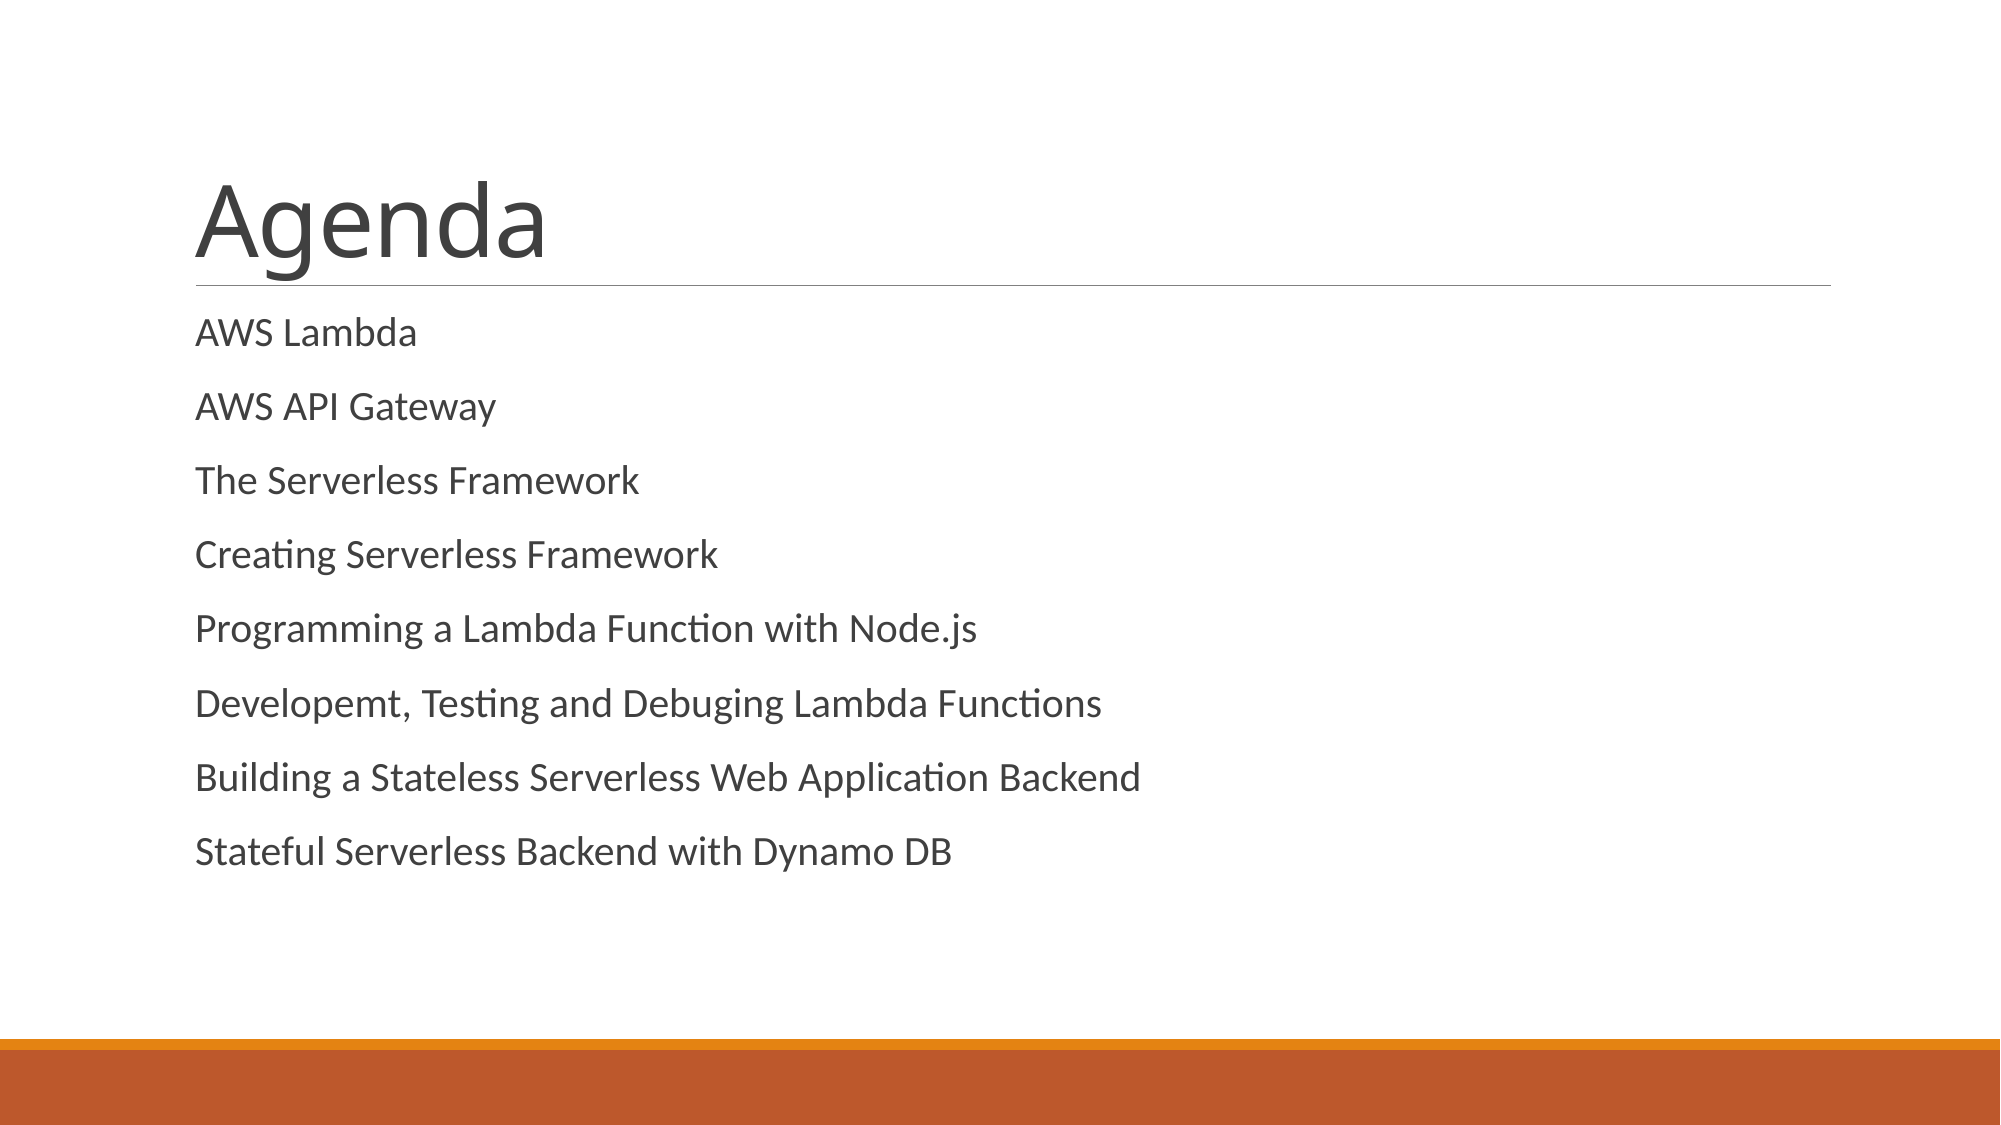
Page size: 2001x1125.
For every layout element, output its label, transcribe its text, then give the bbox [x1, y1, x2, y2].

title Agenda [180, 47, 1830, 285]
list AWS Lambda AWS API Gateway The Serverless Framework Creating Serverless Framework Programming a Lambda Function with Node.js Developemt, Testing and Debuging Lambda Functions Building a Stateless Serverless Web Application Backend Stateful Serverless Backend with Dynamo DB [180, 302, 1830, 963]
